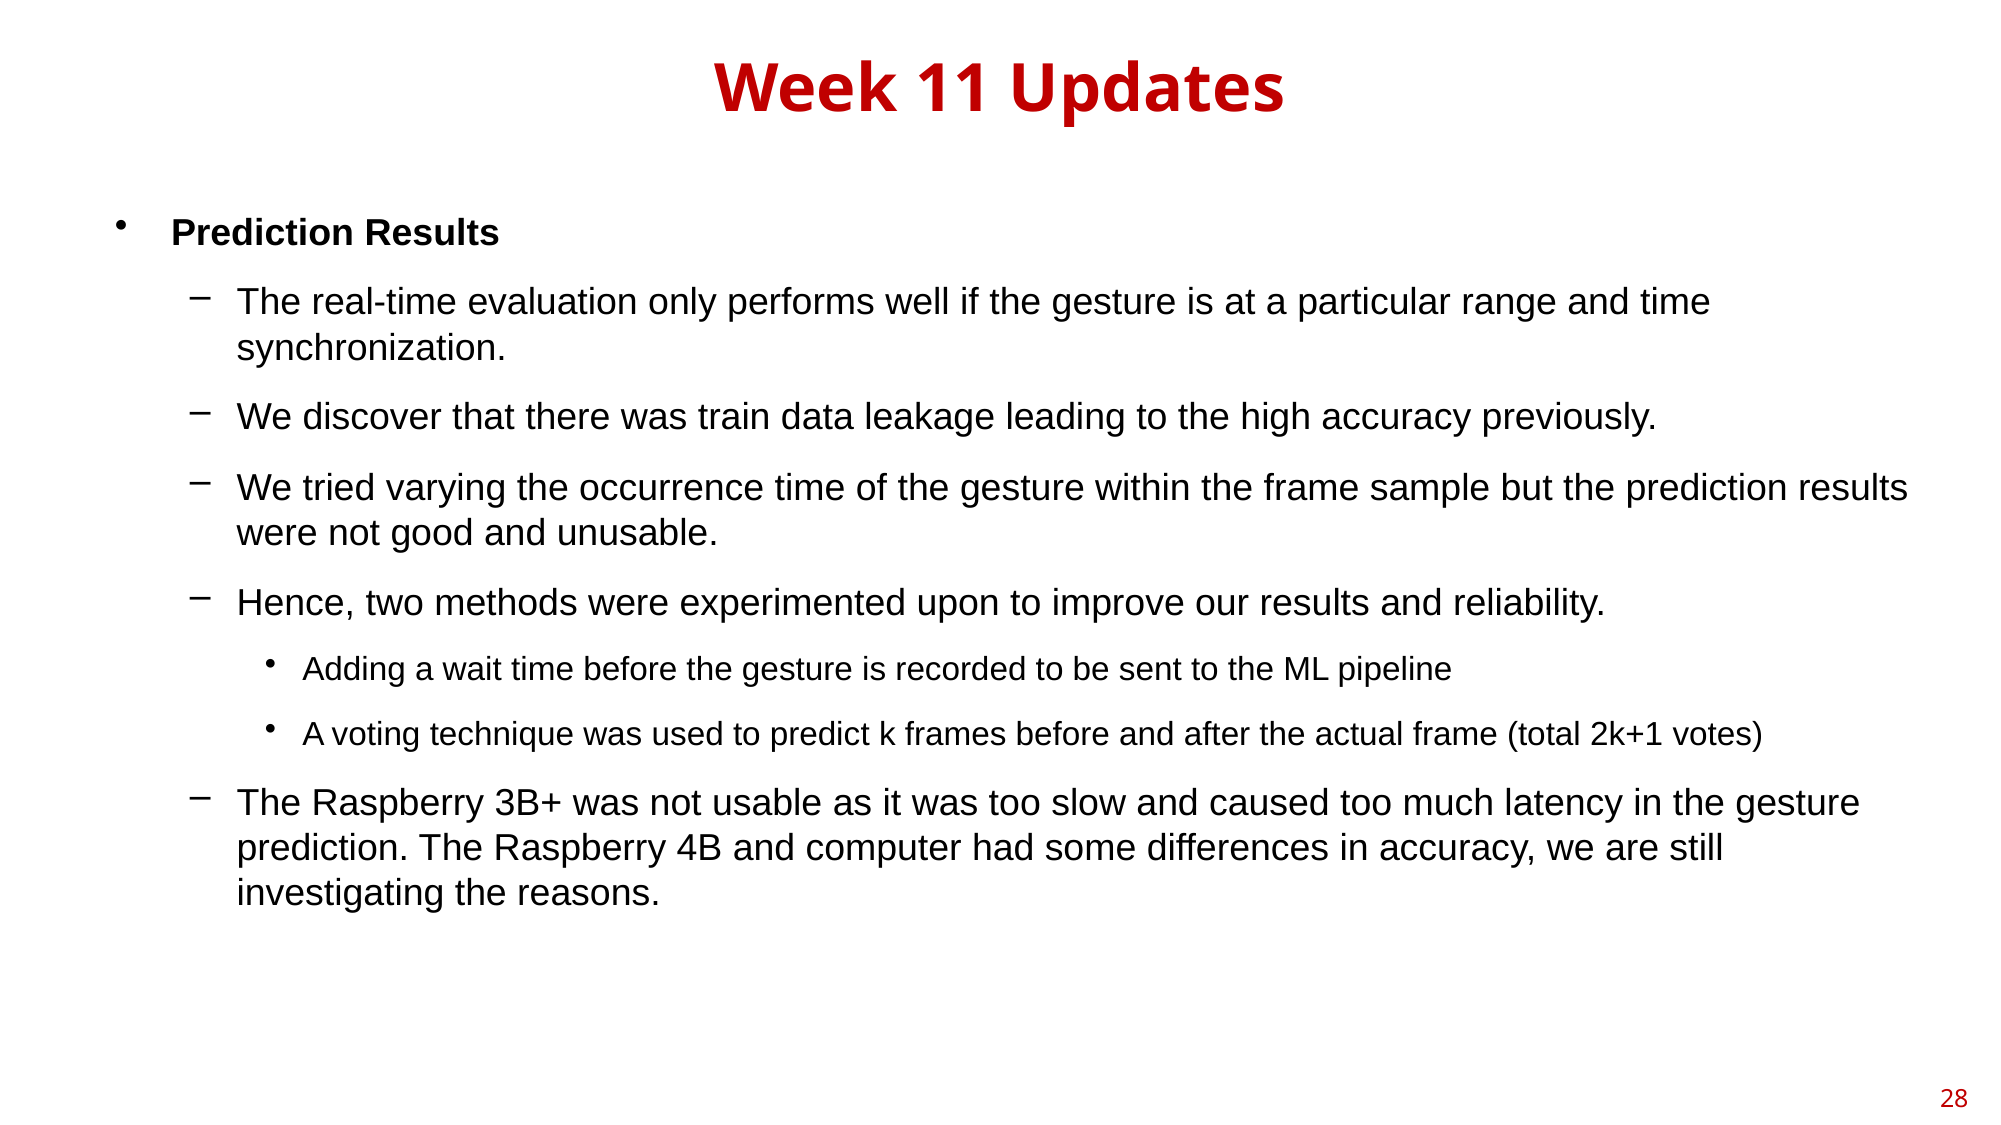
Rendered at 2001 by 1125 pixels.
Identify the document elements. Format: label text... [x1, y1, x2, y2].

list Prediction Results The real-time evaluation only performs well if the gesture is at a particular range and time synchronization. We discover that there was train data leakage leading to the high accuracy previously. We tried varying the occurrence time of the gesture within the frame sample but the prediction results were not good and unusable. Hence, two methods were experimented upon to improve our results and reliability. Adding a wait time before the gesture is recorded to be sent to the ML pipeline A voting technique was used to predict k frames before and after the actual frame (total 2k+1 votes) The Raspberry 3B+ was not usable as it was too slow and caused too much latency in the gesture prediction. The Raspberry 4B and computer had some differences in accuracy, we are still investigating the reasons. [99, 200, 1934, 1025]
title Week 11 Updates [0, 37, 2000, 143]
